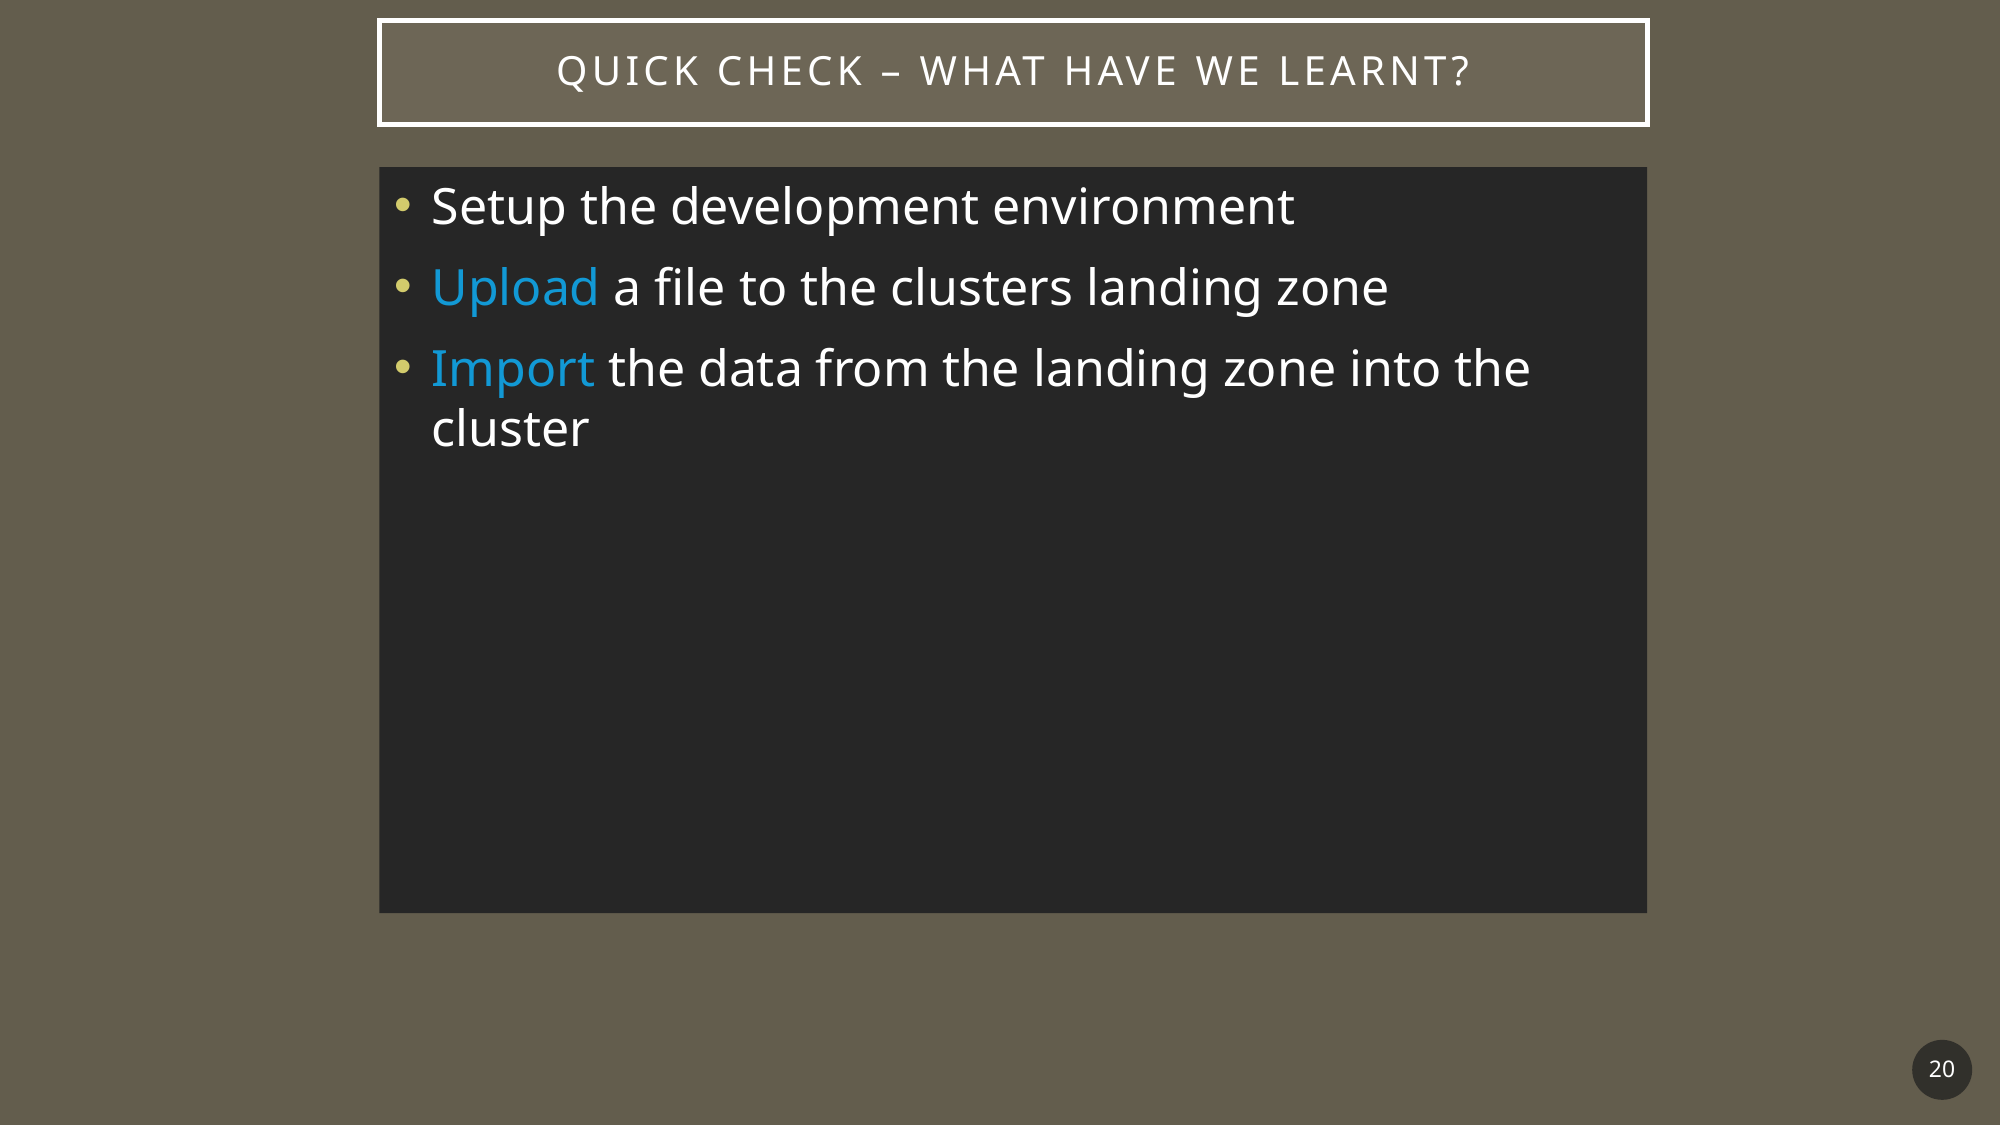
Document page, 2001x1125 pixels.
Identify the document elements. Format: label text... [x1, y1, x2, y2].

title Quick check – what have we learnt? [377, 18, 1650, 127]
list Setup the development environment Upload a file to the clusters landing zone Import the data from the landing zone into the cluster [379, 167, 1648, 914]
slide_number 20 [1912, 1039, 1973, 1100]
